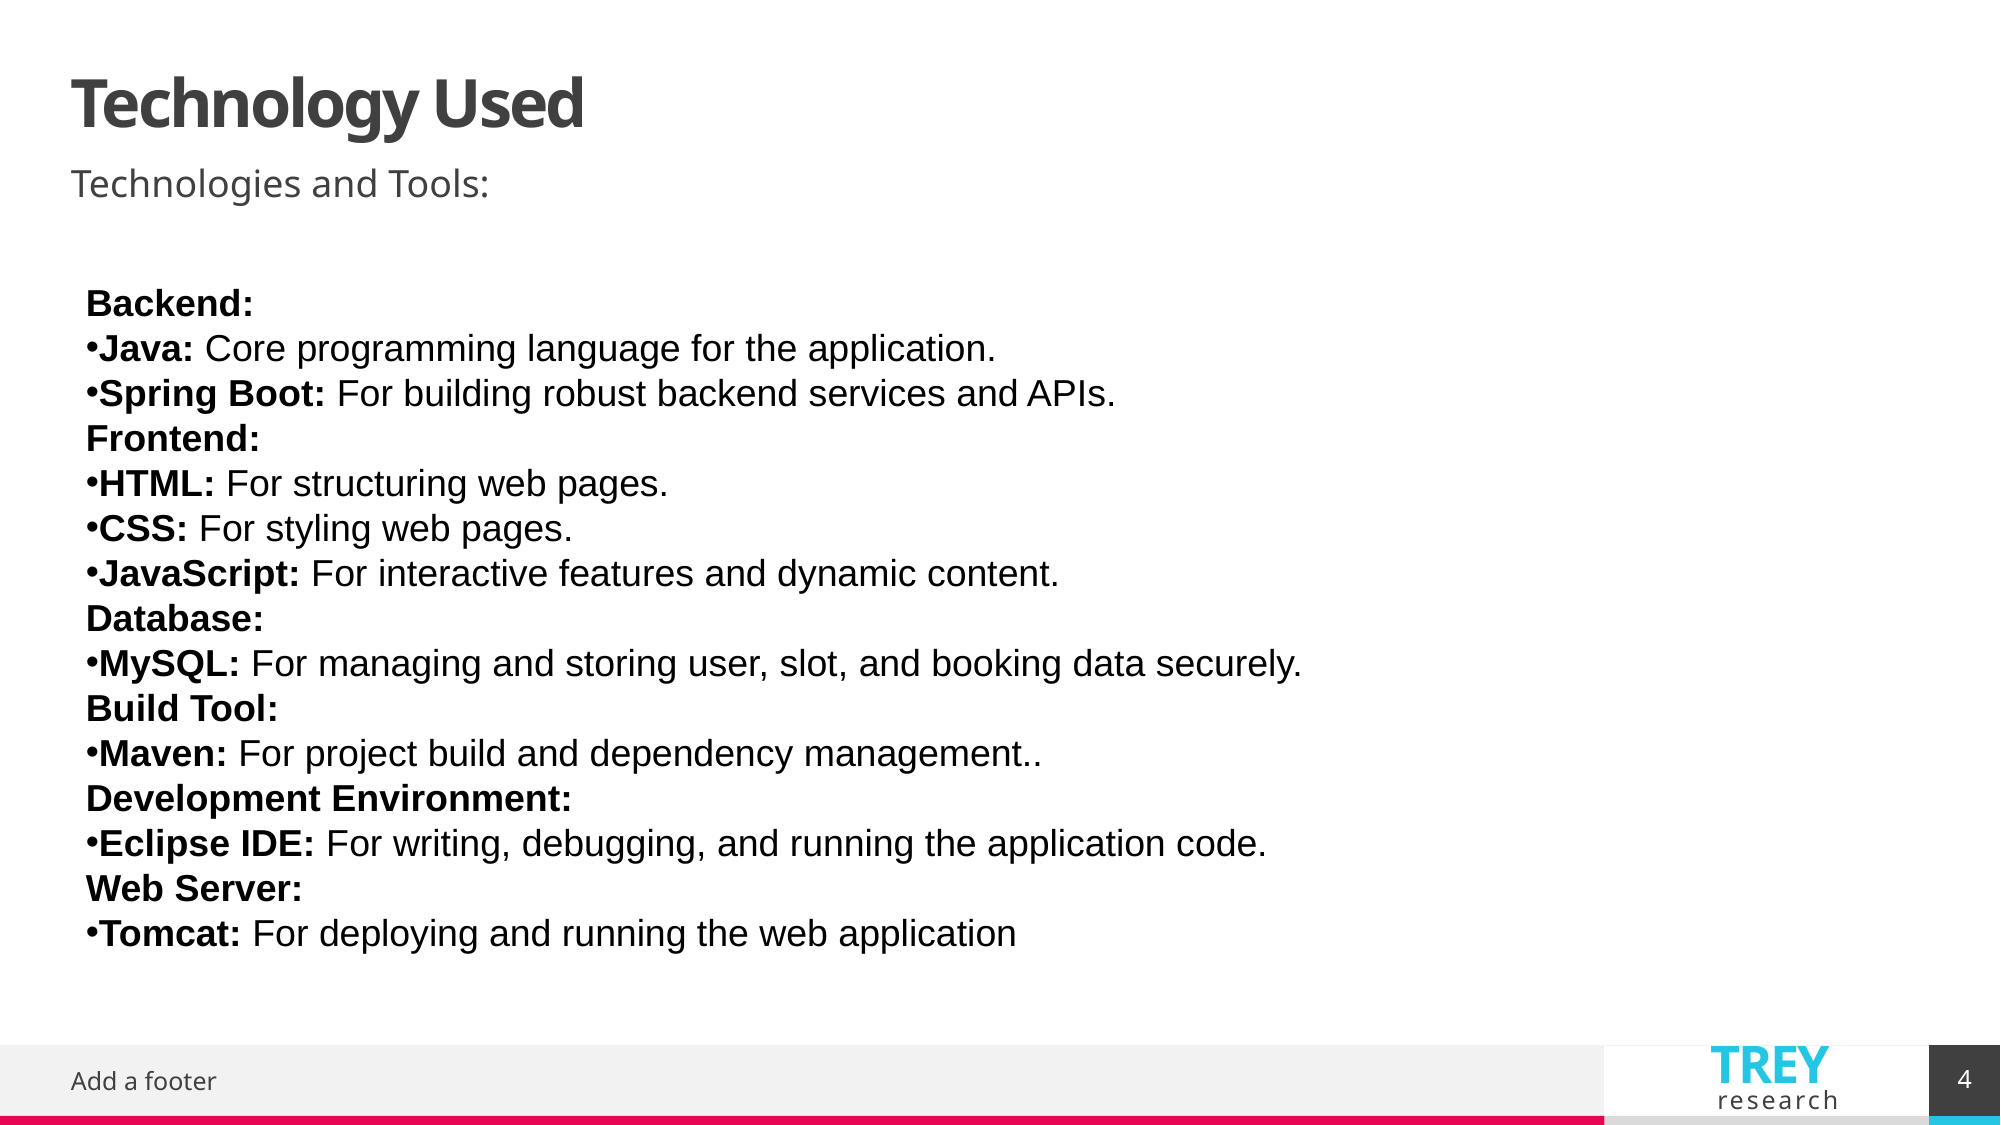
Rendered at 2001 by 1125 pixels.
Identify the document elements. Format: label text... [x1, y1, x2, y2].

list Backend: Java: Core programming language for the application. Spring Boot: For building robust backend services and APIs. Frontend: HTML: For structuring web pages. CSS: For styling web pages. JavaScript: For interactive features and dynamic content. Database: MySQL: For managing and storing user, slot, and booking data securely. Build Tool: Maven: For project build and dependency management.. Development Environment: Eclipse IDE: For writing, debugging, and running the application code. Web Server: Tomcat: For deploying and running the web application [70, 271, 1349, 1007]
list Technologies and Tools: [70, 165, 1931, 225]
title Technology Used [70, 70, 1930, 142]
slide_number 4 [1929, 1045, 2000, 1116]
footer Add a footer [70, 1056, 1000, 1105]
